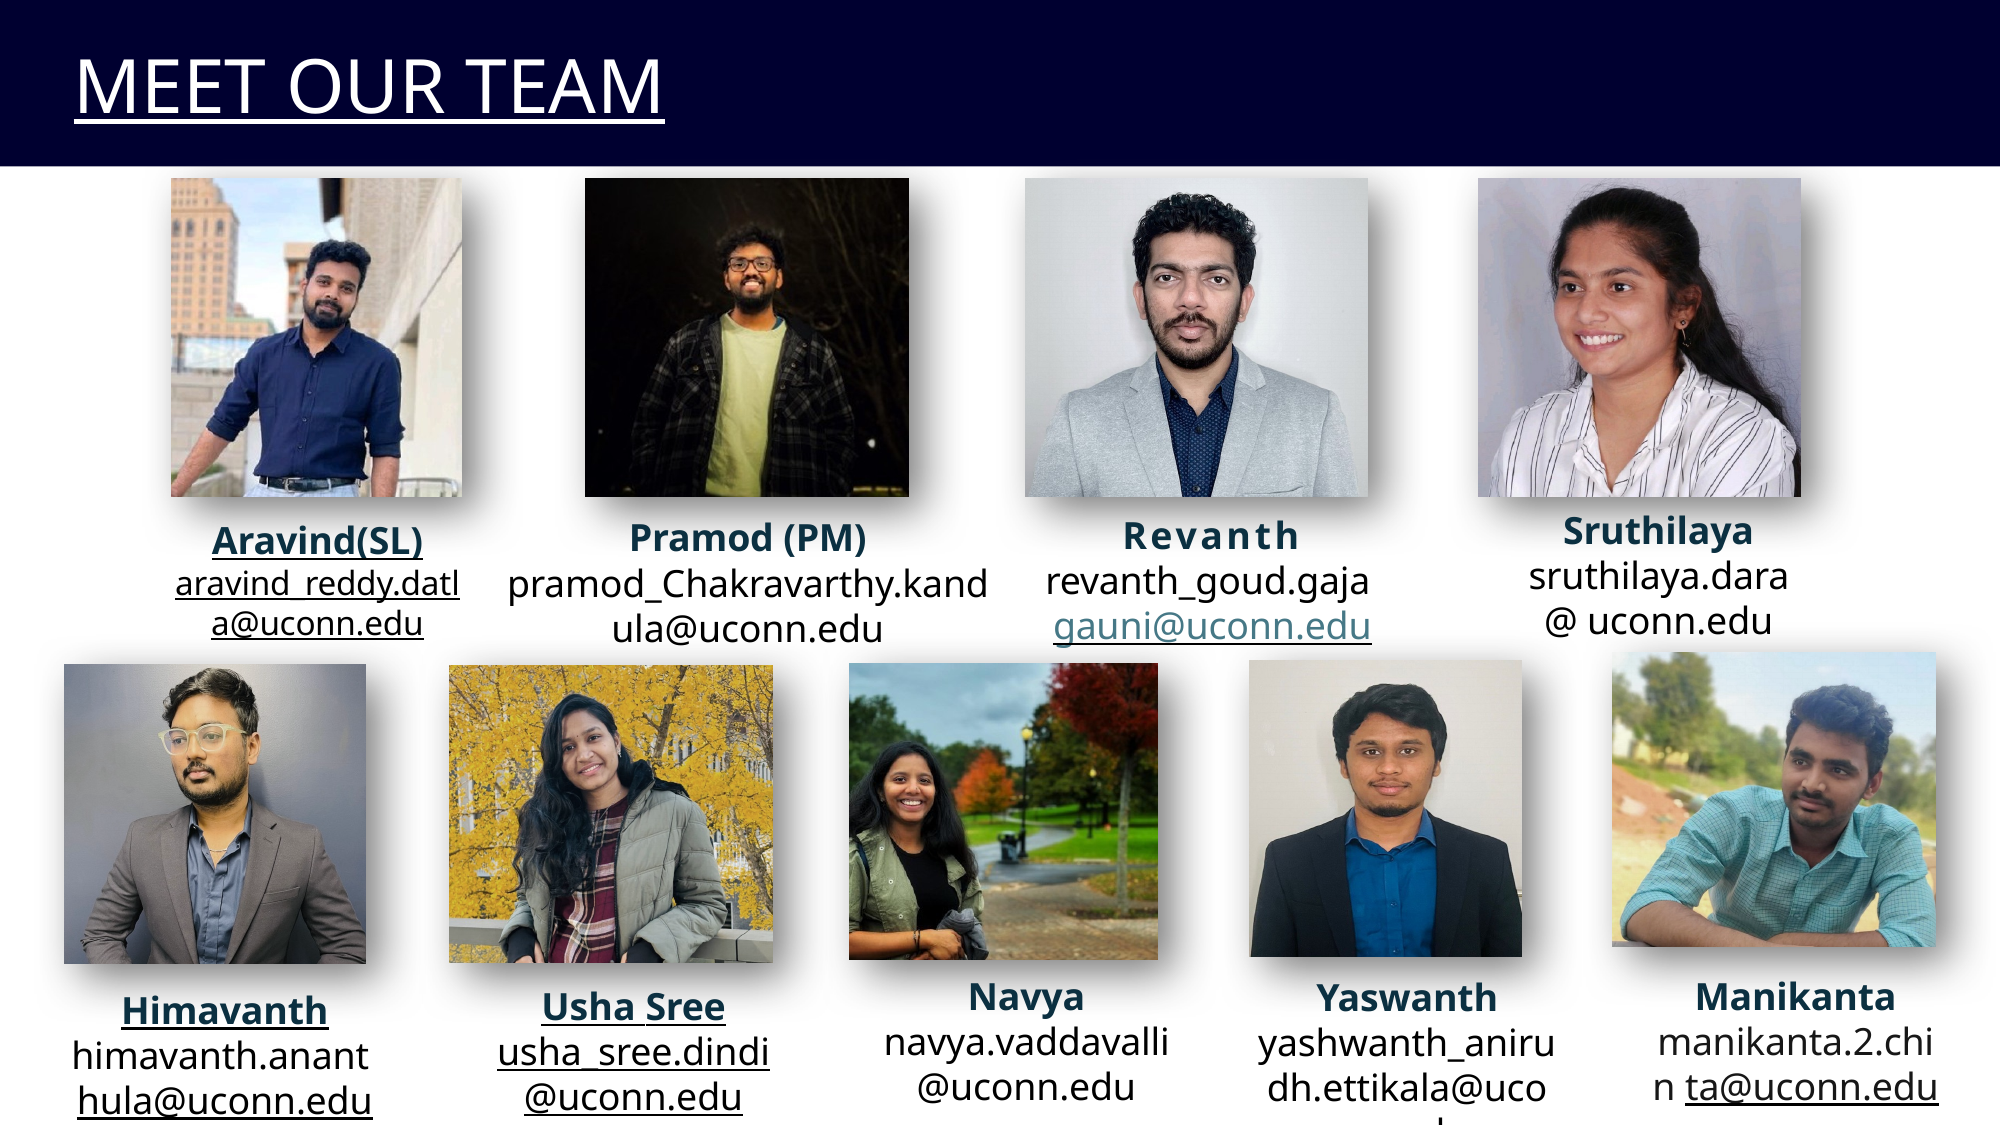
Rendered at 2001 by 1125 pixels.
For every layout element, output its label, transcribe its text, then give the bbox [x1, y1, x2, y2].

text_box Usha Sree usha_sree.dindi @uconn.edu [493, 981, 773, 1119]
picture [448, 664, 773, 964]
picture [63, 663, 366, 965]
text_box Navya navya.vaddavalli @uconn.edu [877, 970, 1175, 1108]
picture [171, 177, 462, 498]
picture [1612, 651, 1937, 948]
title Meet our Team [0, 0, 2000, 167]
picture [1025, 177, 1368, 498]
text_box Sruthilaya sruthilaya.dara@ uconn.edu [1521, 505, 1795, 643]
text_box Revanth revanth_goud.gaja gauni@uconn.edu [1032, 510, 1392, 654]
picture [1477, 177, 1802, 498]
picture [1248, 659, 1522, 957]
text_box Aravind(SL) aravind_reddy.datla@uconn.edu [171, 515, 462, 642]
picture [584, 177, 909, 498]
text_box Yaswanth yashwanth_aniru dh.ettikala@uco nn.edu [1201, 971, 1612, 1125]
picture [849, 662, 1159, 960]
text_box Manikanta manikanta.2.chin ta@uconn.edu [1646, 970, 1944, 1114]
text_box Himavanth himavanth.anant hula@uconn.edu [68, 984, 380, 1125]
text_box Pramod (PM) pramod_Chakravarthy.kandula@uconn.edu [494, 511, 1000, 651]
